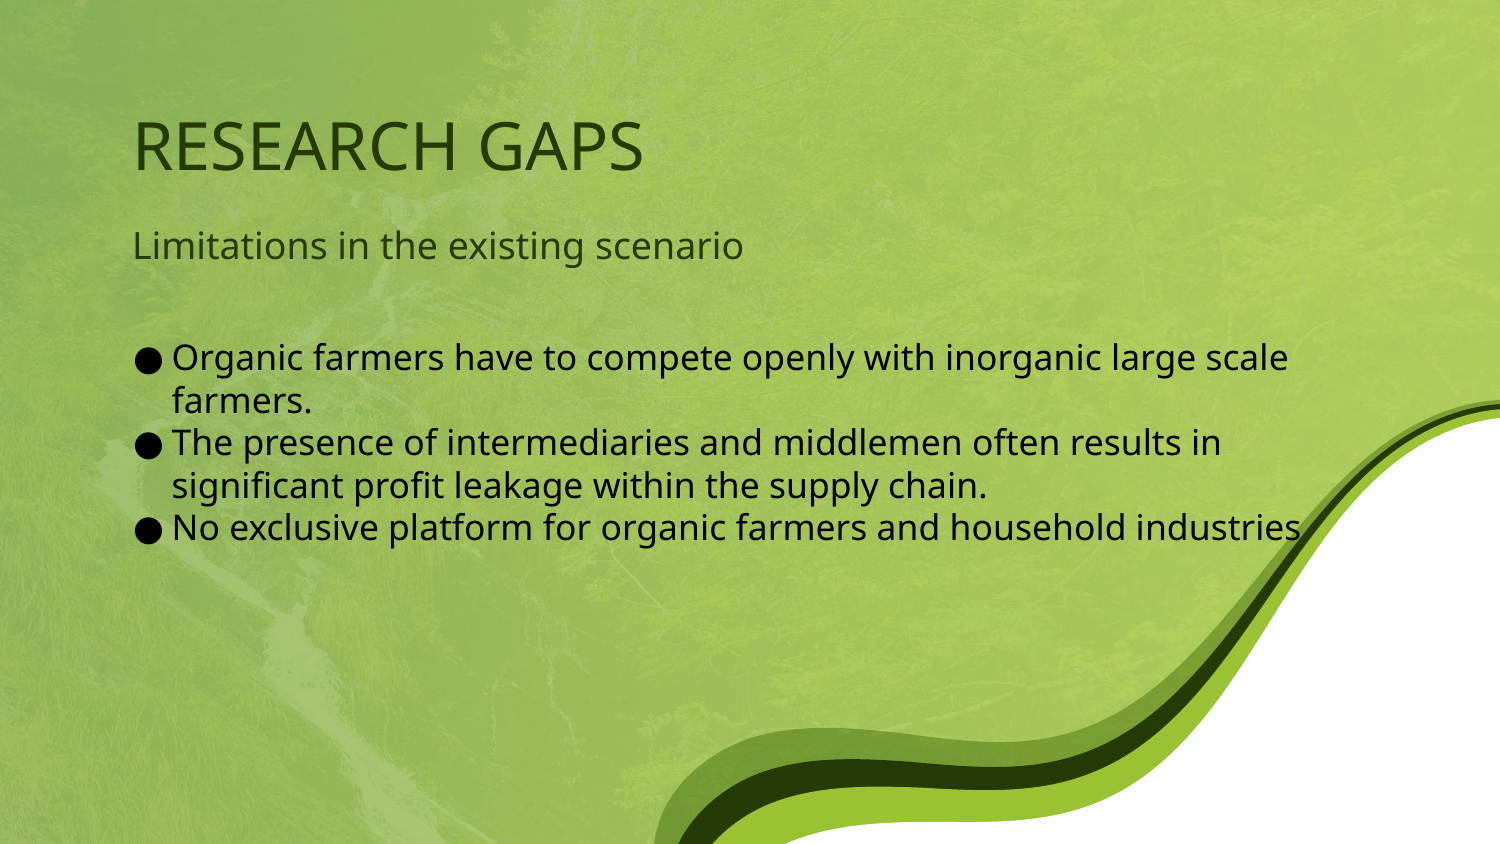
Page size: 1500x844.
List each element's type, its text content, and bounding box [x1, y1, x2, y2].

title RESEARCH GAPS [117, 88, 1383, 183]
subtitle Limitations in the existing scenario Organic farmers have to compete openly with inorganic large scale farmers. The presence of intermediaries and middlemen often results in significant profit leakage within the supply chain. No exclusive platform for organic farmers and household industries [117, 207, 1383, 579]
picture [0, 0, 1500, 844]
